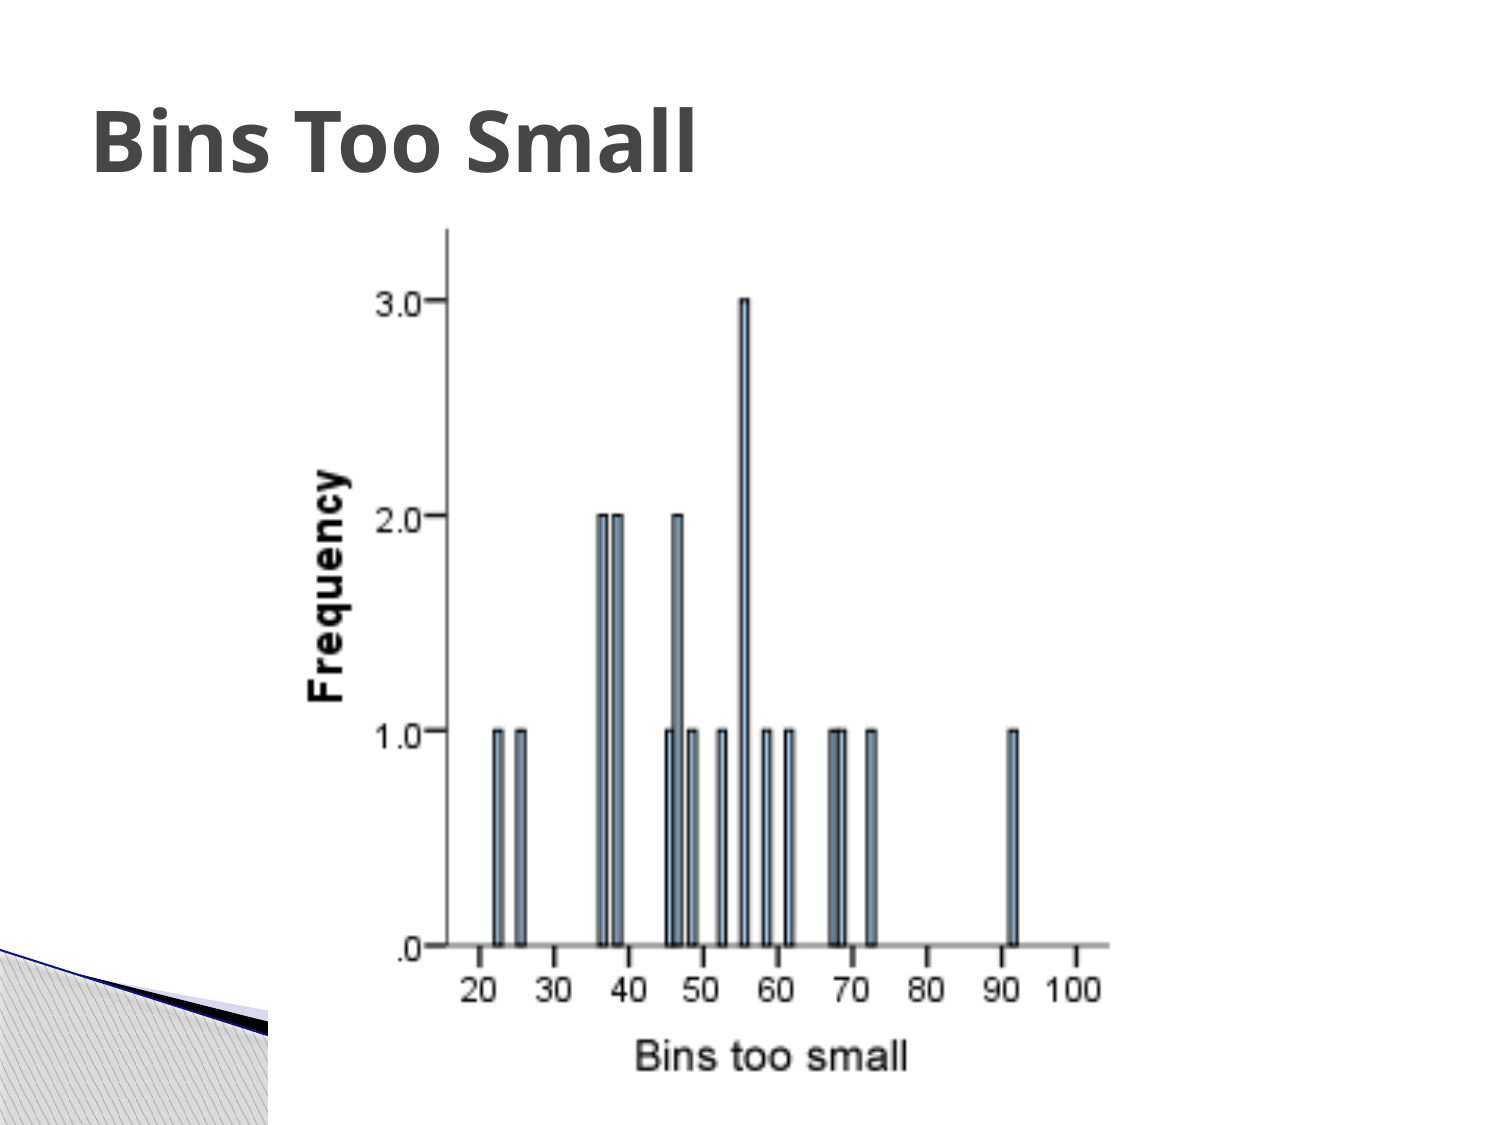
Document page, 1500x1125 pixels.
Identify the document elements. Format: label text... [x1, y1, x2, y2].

title Bins Too Small [75, 45, 1425, 182]
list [0, 182, 1500, 1125]
